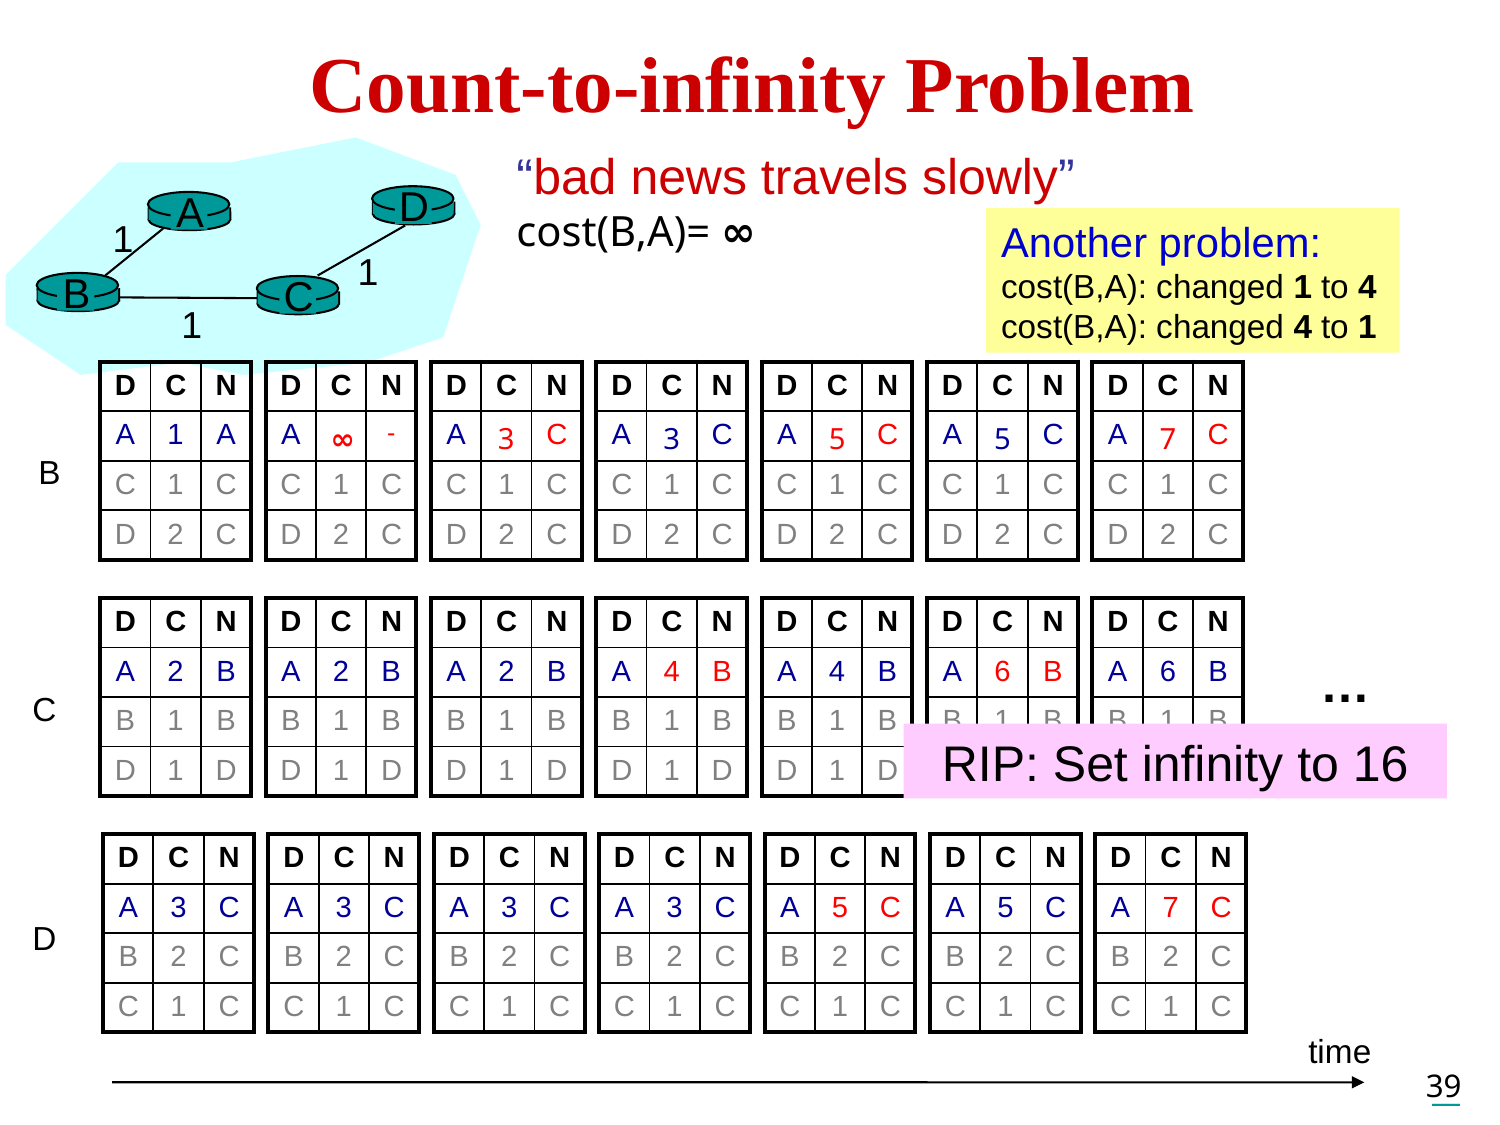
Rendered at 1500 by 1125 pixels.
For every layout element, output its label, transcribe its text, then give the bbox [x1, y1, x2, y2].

table_cell C [698, 412, 745, 460]
table_cell B [436, 934, 483, 982]
table_cell C [866, 984, 913, 1030]
table_cell 6 [978, 648, 1027, 696]
table_cell C [863, 412, 910, 460]
table_cell C [698, 462, 745, 509]
table_header N [1197, 836, 1244, 883]
table_cell C [105, 984, 152, 1030]
table_header N [202, 600, 249, 647]
table_cell B [932, 934, 979, 982]
table_header C [813, 600, 861, 647]
table_header D [102, 364, 150, 410]
table_cell 1 [151, 747, 200, 794]
table_cell A [270, 885, 318, 932]
table_cell A [105, 885, 152, 932]
table_cell C [205, 934, 252, 982]
table_cell 3 [154, 885, 203, 932]
table_header N [863, 600, 910, 647]
table_cell C [767, 984, 814, 1030]
table_cell A [767, 885, 814, 932]
table_cell D [764, 747, 811, 794]
table_cell ∞ [317, 412, 365, 460]
table_header C [320, 836, 368, 883]
table_cell C [1031, 885, 1079, 932]
table_header N [1029, 364, 1076, 410]
table_header D [268, 364, 315, 410]
table_cell C [601, 984, 649, 1030]
table_cell B [863, 698, 910, 746]
text_box 1 [87, 207, 149, 267]
table_cell C [698, 511, 745, 558]
table_cell B [1194, 648, 1241, 696]
table_header C [1146, 836, 1195, 883]
table_cell C [1029, 511, 1076, 558]
text_box RIP: Set infinity to 16 [903, 723, 1447, 799]
table_header C [647, 364, 696, 410]
table_header D [1097, 836, 1145, 883]
table_cell 2 [485, 934, 534, 982]
table_cell 1 [1144, 698, 1192, 723]
table_cell C [1031, 984, 1079, 1030]
title Count-to-infinity Problem [100, 26, 1405, 136]
text_box B [23, 444, 136, 499]
table_cell D [433, 747, 480, 794]
table_header D [598, 364, 646, 410]
table_cell C [370, 934, 417, 982]
table_cell 3 [320, 885, 368, 932]
table_header D [436, 836, 483, 883]
text_box [36, 279, 42, 292]
table_header D [1094, 364, 1142, 410]
table_header C [317, 600, 365, 647]
table_cell A [102, 648, 150, 696]
table_cell B [105, 934, 152, 982]
table_header N [698, 600, 745, 647]
table_cell 1 [317, 462, 365, 509]
table_cell C [202, 511, 249, 558]
table_header N [866, 836, 913, 883]
text_box time [1293, 1023, 1387, 1078]
table_cell 1 [485, 984, 534, 1030]
table_cell 1 [482, 747, 531, 794]
table_cell C [370, 984, 417, 1030]
table_header N [367, 364, 414, 410]
table_header D [932, 836, 979, 883]
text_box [371, 172, 455, 238]
table_cell 4 [647, 648, 696, 696]
table_header D [270, 836, 318, 883]
table_cell 7 [1144, 412, 1192, 460]
table_header N [701, 836, 748, 883]
table_cell B [433, 698, 480, 746]
table_cell A [1097, 885, 1145, 932]
table_header C [485, 836, 534, 883]
table_cell A [929, 648, 976, 696]
table_cell B [367, 648, 414, 696]
table_cell 1 [813, 747, 861, 794]
table_cell 1 [978, 462, 1027, 509]
table_header D [601, 836, 649, 883]
table_cell 2 [482, 648, 531, 696]
table_cell B [767, 934, 814, 982]
table_cell 5 [816, 885, 864, 932]
table_cell C [701, 984, 748, 1030]
table_header N [535, 836, 583, 883]
table_cell 1 [1146, 984, 1195, 1030]
table_cell 2 [647, 511, 696, 558]
table_cell B [863, 648, 910, 696]
table_cell D [598, 747, 646, 794]
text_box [147, 178, 231, 244]
table_cell A [1094, 412, 1142, 460]
table_cell C [1029, 462, 1076, 509]
table_header D [433, 364, 480, 410]
table_cell A [433, 412, 480, 460]
table_cell B [764, 698, 811, 746]
table_header N [1029, 600, 1076, 647]
table_cell 1 [151, 412, 200, 460]
table_cell C [1031, 934, 1079, 982]
table_cell D [929, 511, 976, 558]
table_cell 1 [154, 984, 203, 1030]
table_cell C [598, 462, 646, 509]
table_cell C [102, 462, 150, 509]
table_cell 2 [978, 511, 1027, 558]
table_cell 2 [317, 511, 365, 558]
table_cell A [598, 412, 646, 460]
text_box [112, 288, 119, 301]
table_cell B [532, 698, 580, 746]
table_cell D [698, 747, 745, 794]
table_header C [482, 364, 531, 410]
table_cell 1 [1144, 462, 1192, 509]
table_header C [813, 364, 861, 410]
table_header N [205, 836, 252, 883]
table_cell B [1029, 648, 1076, 696]
table_cell C [436, 984, 483, 1030]
table_header C [978, 364, 1027, 410]
text_box “bad news travels slowly” cost(B,A)= ∞ [501, 137, 1105, 262]
table_cell C [866, 885, 913, 932]
text_box [112, 1078, 1365, 1089]
table_cell 1 [813, 698, 861, 746]
table_cell C [932, 984, 979, 1030]
table_cell C [1029, 412, 1076, 460]
table_header C [151, 600, 200, 647]
table_cell C [370, 885, 417, 932]
table_cell 1 [482, 462, 531, 509]
table_header D [929, 600, 976, 647]
table_header D [1094, 600, 1142, 647]
table_cell D [598, 511, 646, 558]
table_header C [482, 600, 531, 647]
table_cell D [367, 747, 414, 794]
table_cell B [929, 698, 976, 723]
table_cell C [863, 462, 910, 509]
table_cell 5 [813, 412, 861, 460]
table_cell C [1094, 462, 1142, 509]
table_cell 4 [813, 648, 861, 696]
table_cell 2 [151, 511, 200, 558]
table_cell C [532, 511, 580, 558]
table_cell A [433, 648, 480, 696]
table_cell 7 [1146, 885, 1195, 932]
table_cell B [202, 698, 249, 746]
table_cell 3 [482, 412, 531, 460]
table_cell 1 [647, 698, 696, 746]
table_cell C [701, 885, 748, 932]
table_header C [1144, 364, 1192, 410]
text_box D [17, 909, 130, 964]
table_cell 2 [317, 648, 365, 696]
table_header N [367, 600, 414, 647]
table_cell B [367, 698, 414, 746]
table_cell - [367, 412, 414, 460]
table_cell C [535, 885, 583, 932]
table_header D [268, 600, 315, 647]
table_cell 1 [816, 984, 864, 1030]
table_cell 1 [813, 462, 861, 509]
text_box 1 [342, 240, 394, 300]
table_cell A [598, 648, 646, 696]
text_box C [17, 680, 130, 736]
table_header C [154, 836, 203, 883]
table_cell D [863, 747, 903, 794]
table_cell B [202, 648, 249, 696]
table_header C [317, 364, 365, 410]
table_cell B [1097, 934, 1145, 982]
table_cell A [202, 412, 249, 460]
table_header D [764, 364, 811, 410]
text_box [112, 278, 119, 292]
table_cell C [866, 934, 913, 982]
table_cell B [1194, 698, 1241, 723]
table_cell D [1094, 511, 1142, 558]
table_cell C [270, 984, 318, 1030]
table_header C [151, 364, 200, 410]
table_cell C [1194, 462, 1241, 509]
table_cell D [102, 511, 150, 558]
table_cell 1 [151, 462, 200, 509]
table_cell C [1097, 984, 1145, 1030]
table_cell C [535, 984, 583, 1030]
table_cell C [205, 885, 252, 932]
table_cell B [1094, 698, 1142, 723]
table_header D [105, 836, 152, 883]
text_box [47, 259, 106, 325]
table_cell B [698, 648, 745, 696]
table_cell 2 [320, 934, 368, 982]
table_cell A [268, 648, 315, 696]
table_cell C [433, 462, 480, 509]
table_header N [532, 364, 580, 410]
table_cell C [701, 934, 748, 982]
text_box [37, 289, 42, 301]
table_cell A [1094, 648, 1142, 696]
table_cell B [601, 934, 649, 982]
table_cell 3 [485, 885, 534, 932]
table_cell 1 [317, 747, 365, 794]
table_header N [370, 836, 417, 883]
table_cell 2 [813, 511, 861, 558]
table_cell 1 [482, 698, 531, 746]
table_header C [816, 836, 864, 883]
table_cell B [268, 698, 315, 746]
table_cell C [1197, 885, 1244, 932]
table_cell B [1029, 698, 1076, 723]
table_cell D [268, 747, 315, 794]
table_header N [1194, 364, 1241, 410]
table_cell C [532, 462, 580, 509]
table_cell B [598, 698, 646, 746]
table_header D [929, 364, 976, 410]
table_cell C [764, 462, 811, 509]
table_cell B [532, 648, 580, 696]
table_cell C [1197, 934, 1244, 982]
table_cell 1 [647, 747, 696, 794]
table_cell B [698, 698, 745, 746]
table_cell 1 [647, 462, 696, 509]
table_cell A [764, 412, 811, 460]
text_box [5, 137, 481, 375]
table_cell C [367, 462, 414, 509]
table_header N [1031, 836, 1079, 883]
table_header N [532, 600, 580, 647]
table_header C [978, 600, 1027, 647]
table_cell 2 [1146, 934, 1195, 982]
table_cell 5 [981, 885, 1030, 932]
table_cell A [932, 885, 979, 932]
table_cell C [202, 462, 249, 509]
table_cell D [433, 511, 480, 558]
table_header D [102, 600, 150, 647]
table_cell 1 [151, 698, 200, 746]
table_cell C [535, 934, 583, 982]
table_cell C [268, 462, 315, 509]
text_box Another problem: cost(B,A): changed 1 to 4 cost(B,A): changed 4 to 1 [986, 208, 1400, 353]
table_cell 1 [981, 984, 1030, 1030]
table_cell A [268, 412, 315, 460]
table_cell 6 [1144, 648, 1192, 696]
table_cell C [205, 984, 252, 1030]
table_cell C [1194, 511, 1241, 558]
table_cell 1 [650, 984, 699, 1030]
table_cell A [601, 885, 649, 932]
table_cell C [863, 511, 910, 558]
table_cell C [532, 412, 580, 460]
table_cell D [102, 747, 150, 794]
table_cell 2 [1144, 511, 1192, 558]
table_cell 1 [320, 984, 368, 1030]
table_cell 2 [482, 511, 531, 558]
table_cell 3 [647, 412, 696, 460]
table_header N [863, 364, 910, 410]
table_cell 2 [650, 934, 699, 982]
table_cell B [102, 698, 150, 746]
table_header C [650, 836, 699, 883]
table_header N [1194, 600, 1241, 647]
table_cell 2 [981, 934, 1030, 982]
table_cell D [202, 747, 249, 794]
text_box 1 [166, 293, 218, 354]
table_cell C [1197, 984, 1244, 1030]
table_cell 5 [978, 412, 1027, 460]
table_header D [764, 600, 811, 647]
table_cell 2 [151, 648, 200, 696]
text_box … [1305, 645, 1385, 720]
table_header C [981, 836, 1030, 883]
table_cell C [1194, 412, 1241, 460]
table_cell 1 [978, 698, 1027, 723]
table_cell D [268, 511, 315, 558]
table_cell 1 [317, 698, 365, 746]
table_header N [202, 364, 249, 410]
table_cell C [929, 462, 976, 509]
text_box [112, 301, 119, 307]
table_cell 2 [816, 934, 864, 982]
table_header C [647, 600, 696, 647]
table_cell C [367, 511, 414, 558]
table_header D [767, 836, 814, 883]
table_cell A [929, 412, 976, 460]
table_cell B [270, 934, 318, 982]
table_cell 3 [650, 885, 699, 932]
table_header C [1144, 600, 1192, 647]
table_cell D [764, 511, 811, 558]
table_cell A [102, 412, 150, 460]
table_cell D [532, 747, 580, 794]
table_header D [598, 600, 646, 647]
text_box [256, 262, 340, 328]
table_cell A [436, 885, 483, 932]
table_cell A [764, 648, 811, 696]
table_header D [433, 600, 480, 647]
table_cell 2 [154, 934, 203, 982]
table_header N [698, 364, 745, 410]
